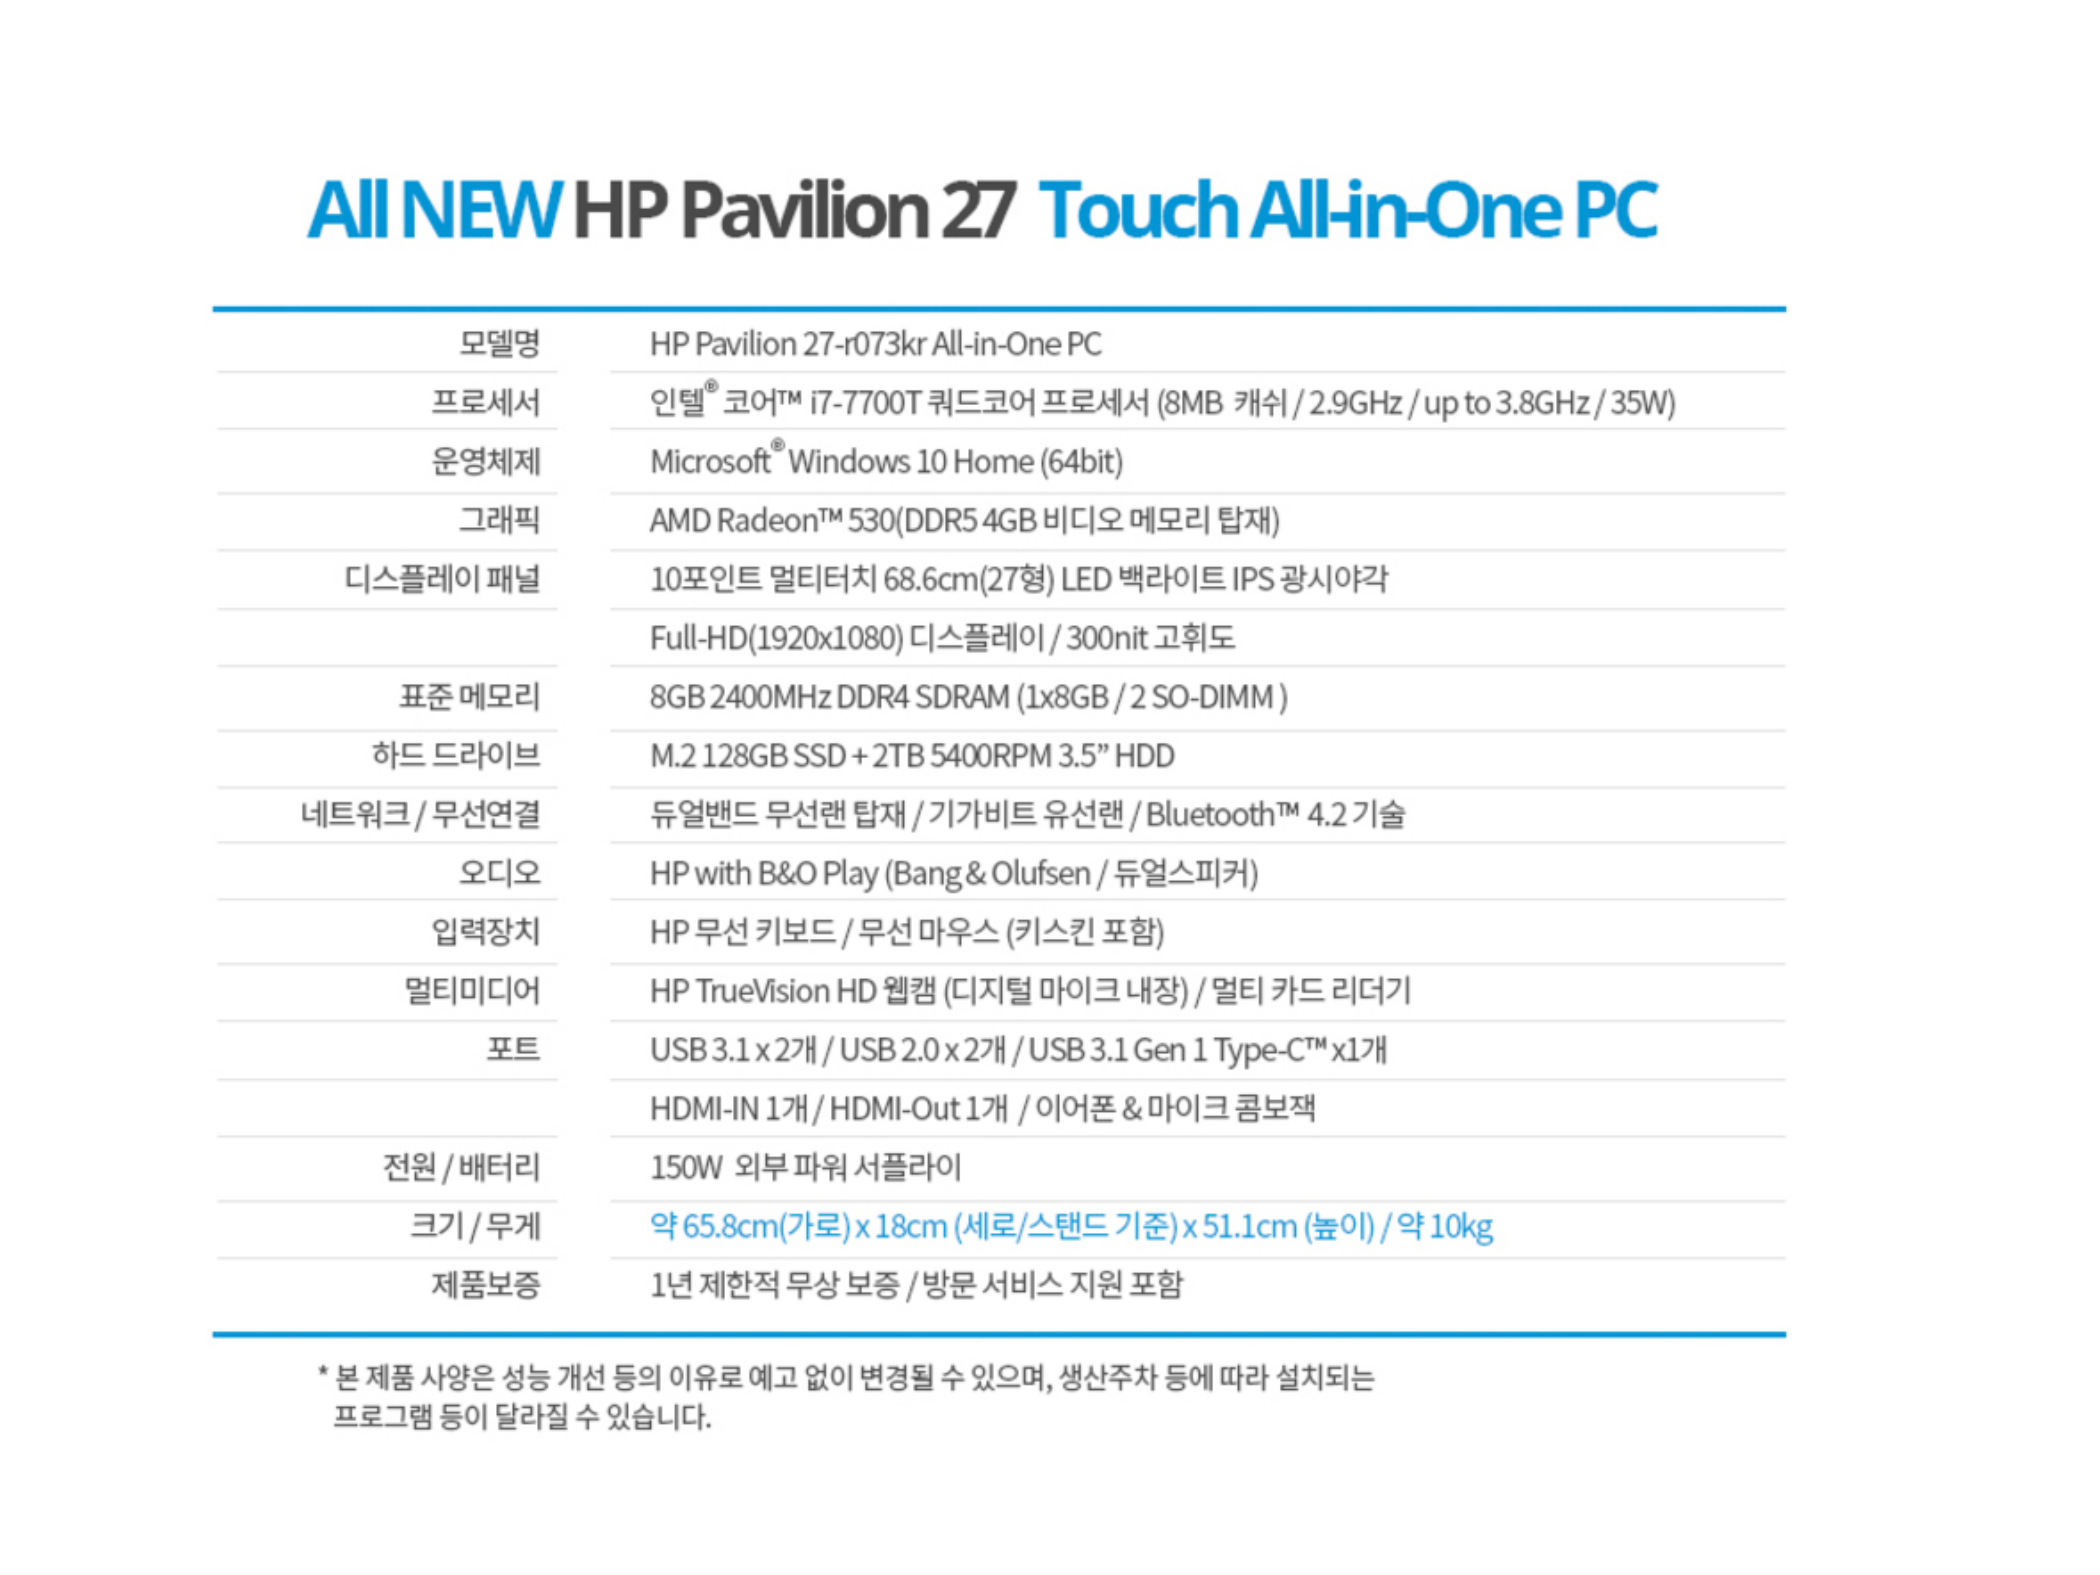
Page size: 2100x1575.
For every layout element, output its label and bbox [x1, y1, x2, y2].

picture [178, 118, 1833, 1471]
